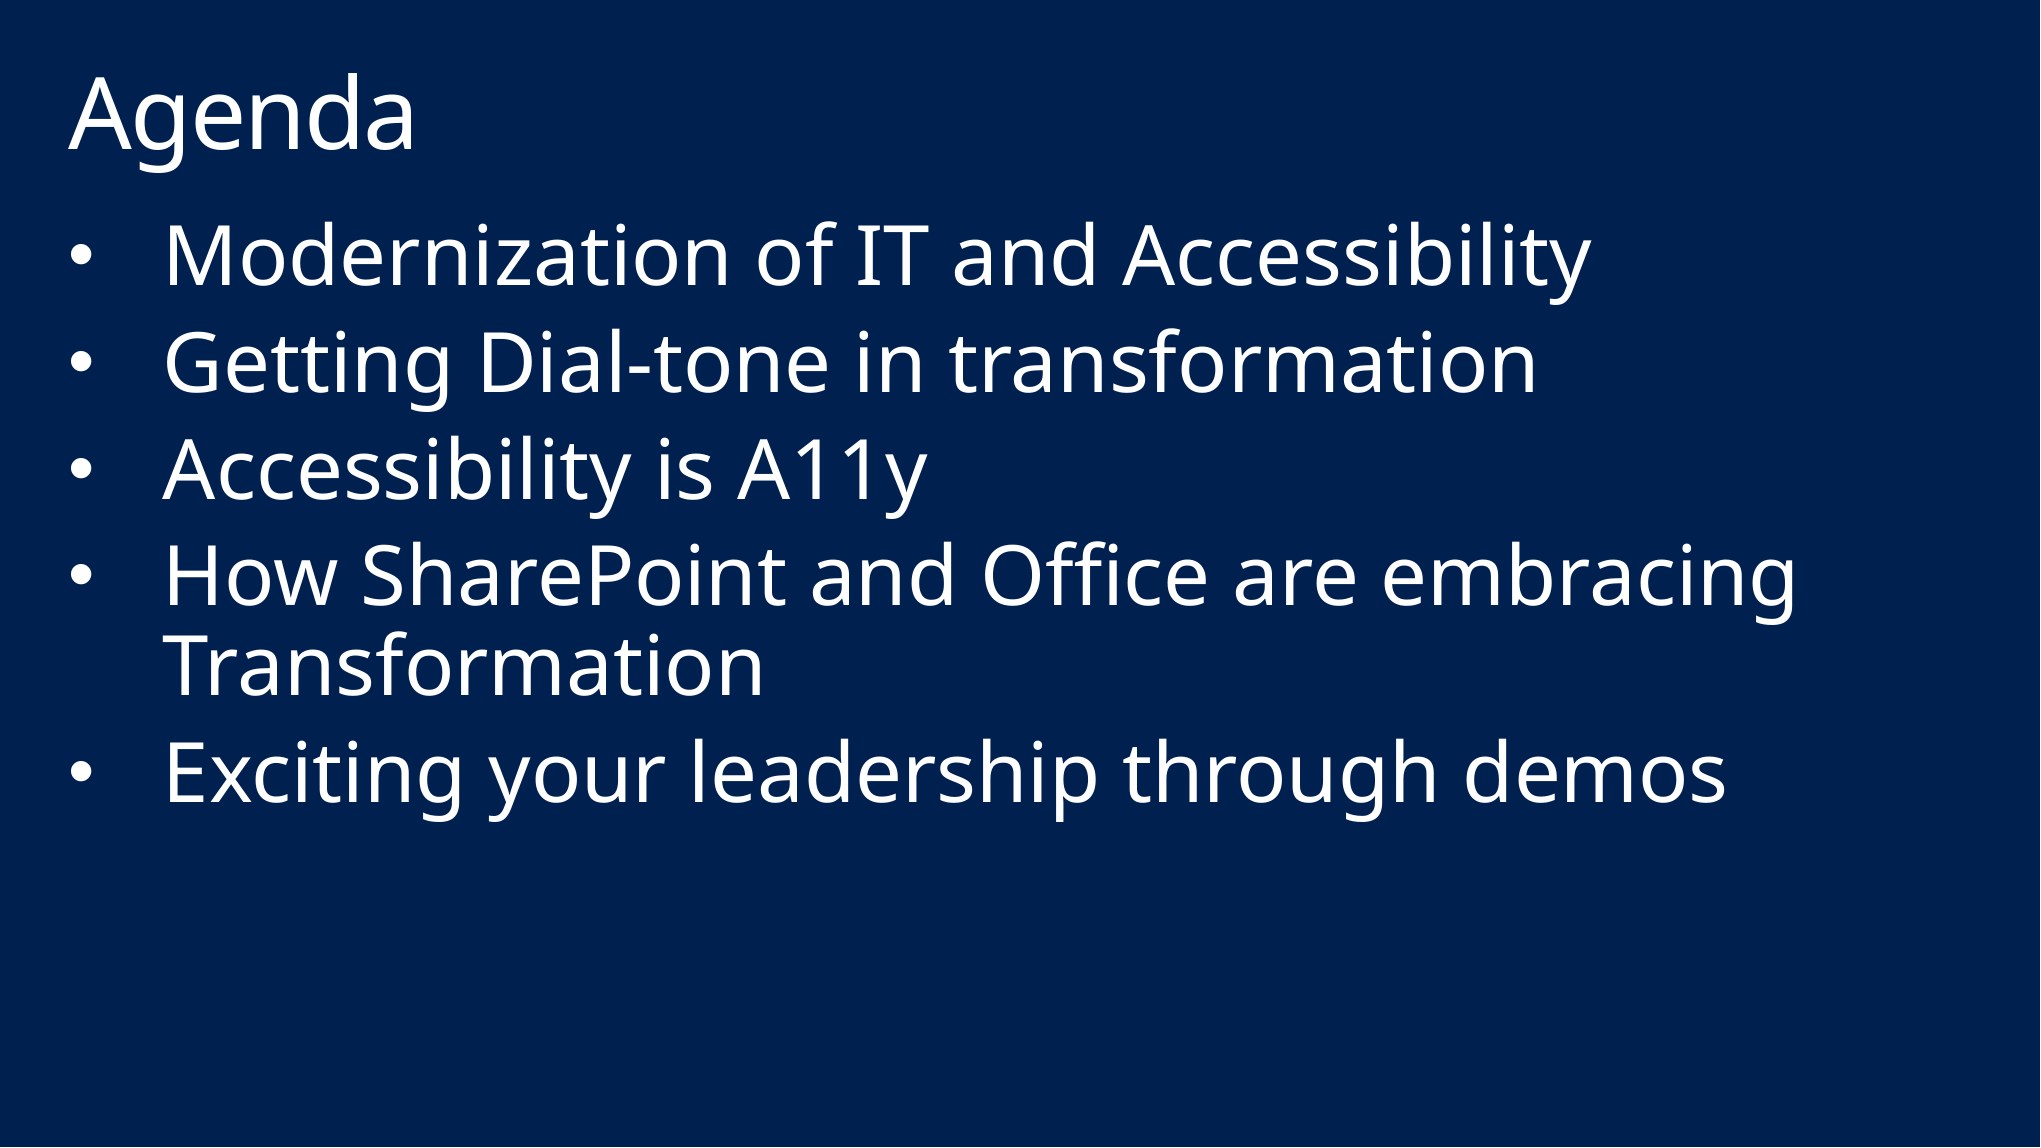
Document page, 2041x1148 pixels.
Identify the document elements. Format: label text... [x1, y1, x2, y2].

title Agenda [45, 48, 1996, 198]
list Modernization of IT and Accessibility Getting Dial-tone in transformation Accessibility is A11y How SharePoint and Office are embracing Transformation Exciting your leadership through demos [45, 198, 1996, 967]
